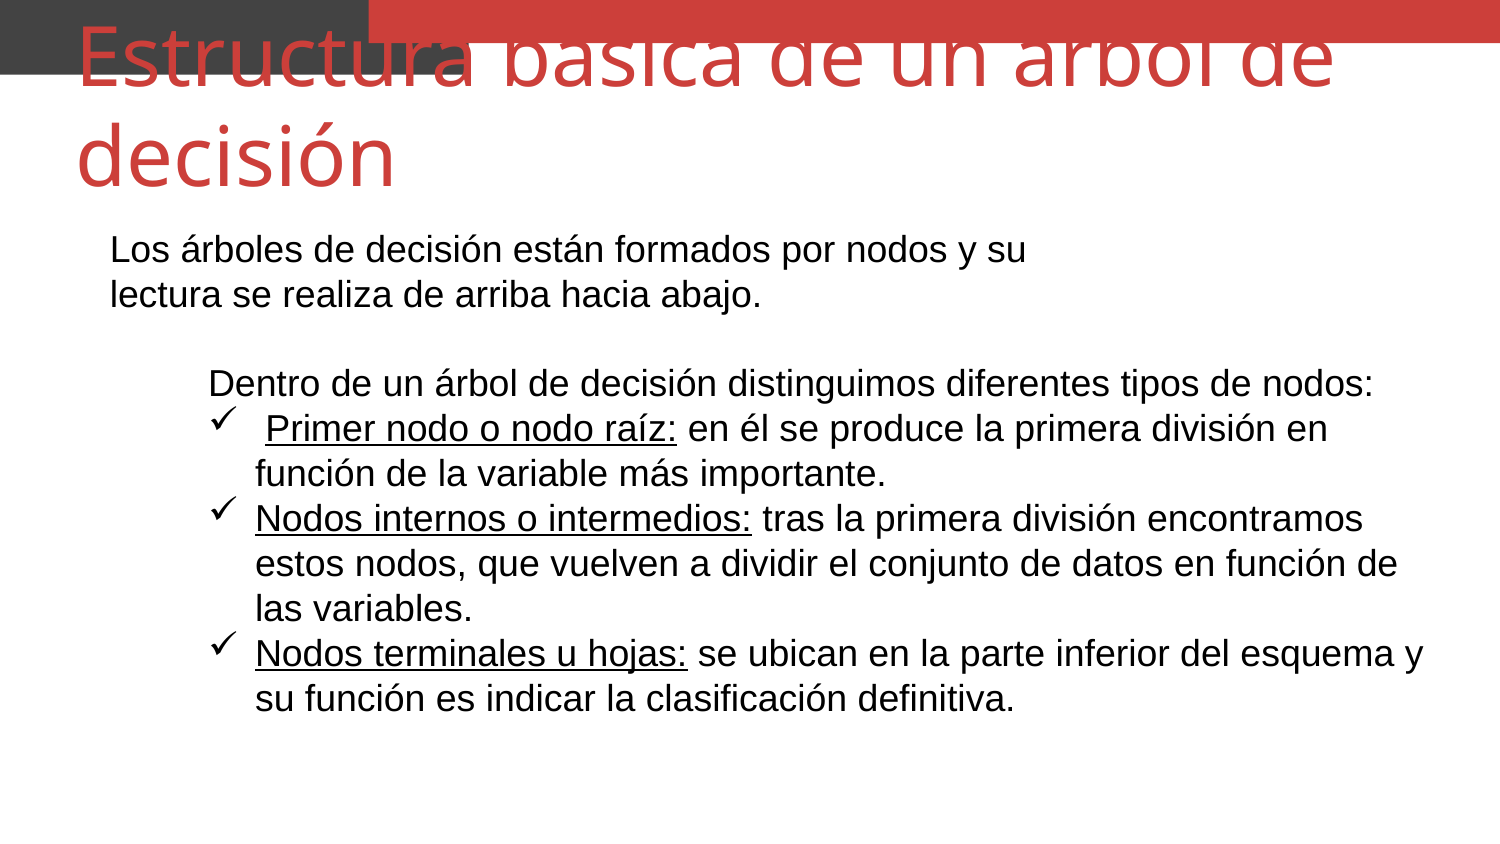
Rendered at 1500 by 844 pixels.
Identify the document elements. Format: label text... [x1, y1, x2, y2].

title Estructura básica de un árbol de decisión [60, 69, 1461, 218]
text_box Los árboles de decisión están formados por nodos y su lectura se realiza de arriba hacia abajo. [95, 217, 1043, 323]
text_box Dentro de un árbol de decisión distinguimos diferentes tipos de nodos: Primer nodo o nodo raíz: en él se produce la primera división en función de la variable más importante. Nodos internos o intermedios: tras la primera división encontramos estos nodos, que vuelven a dividir el conjunto de datos en función de las variables. Nodos terminales u hojas: se ubican en la parte inferior del esquema y su función es indicar la clasificación definitiva. [193, 351, 1461, 727]
